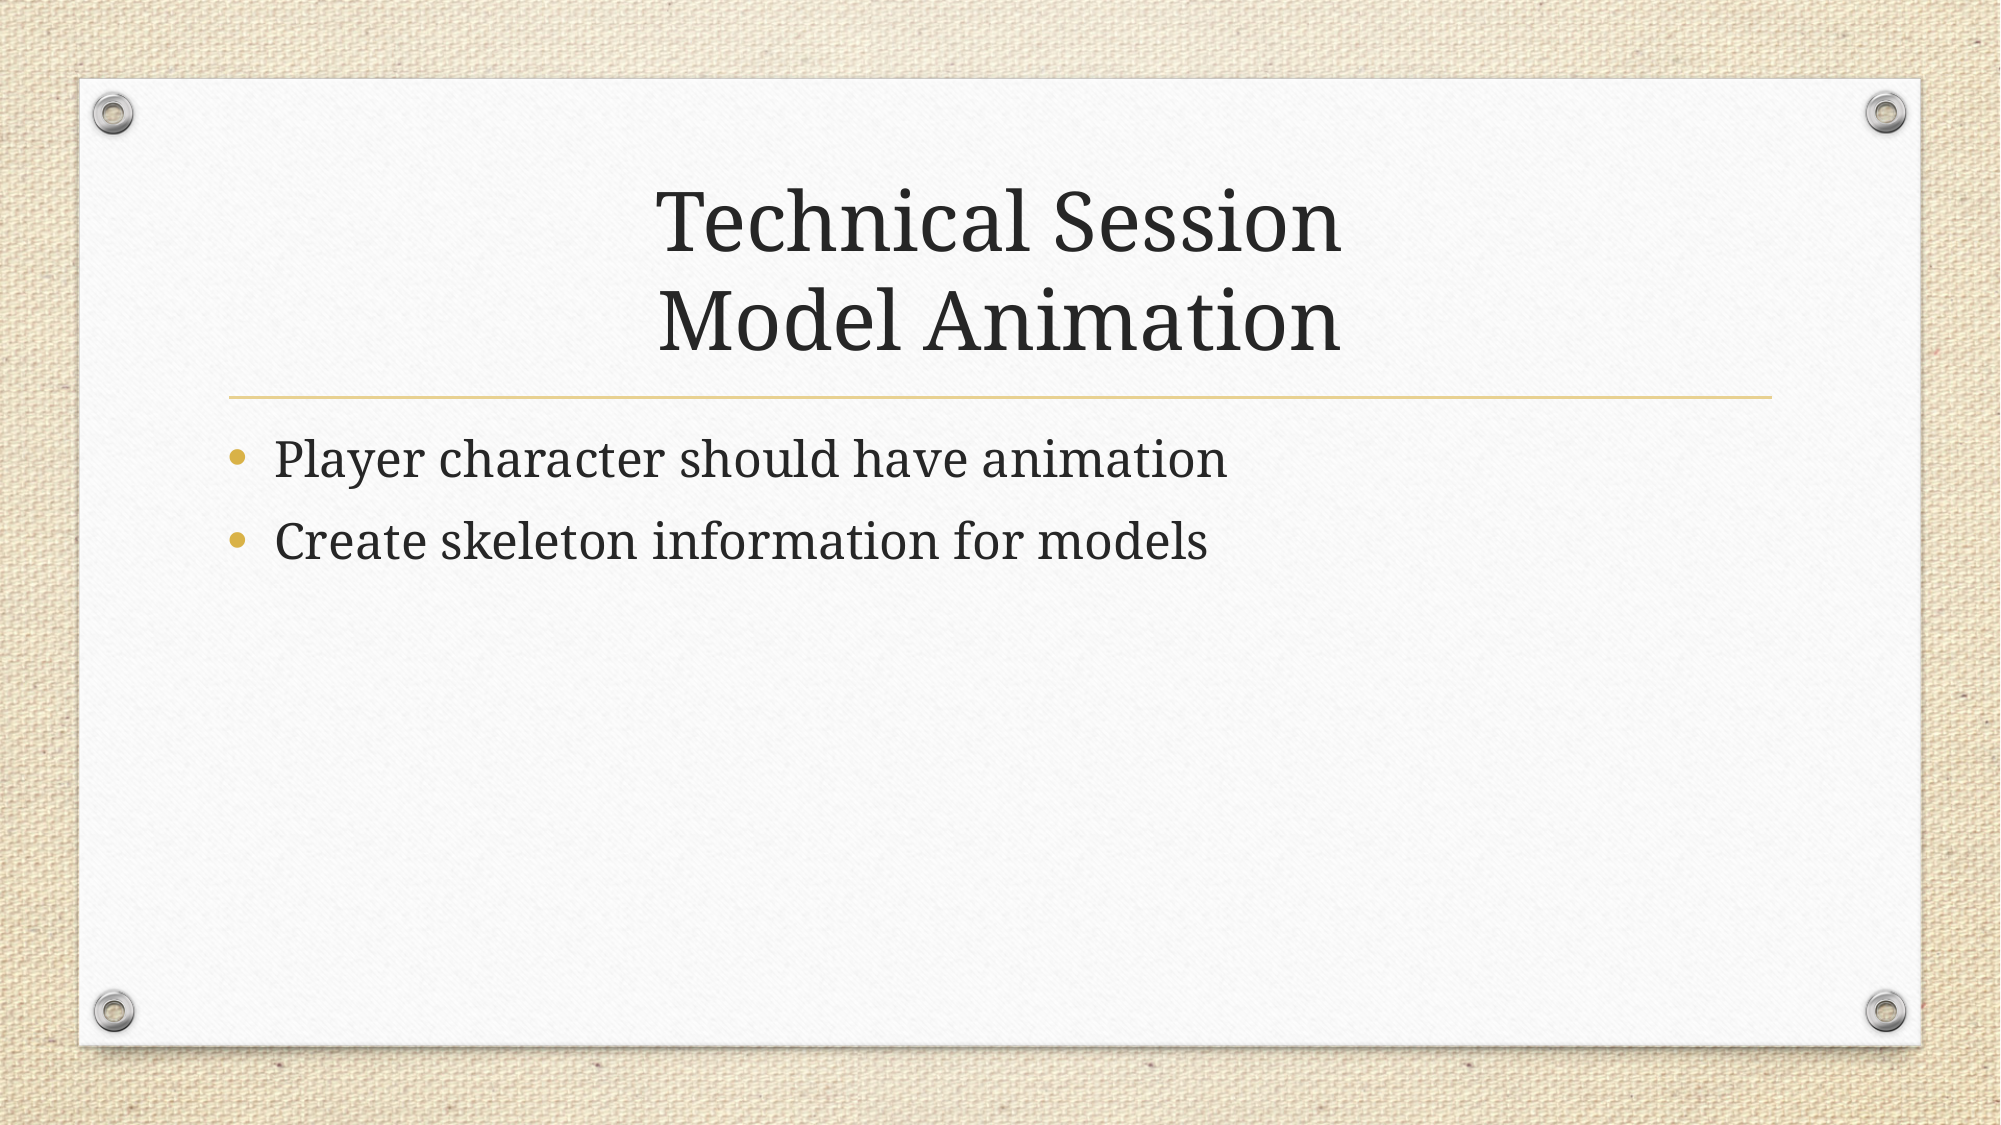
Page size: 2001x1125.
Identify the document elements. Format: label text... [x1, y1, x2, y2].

list Player character should have animation Create skeleton information for models [212, 419, 1788, 964]
picture [0, 0, 2001, 1125]
title Technical Session Model Animation [212, 161, 1788, 375]
